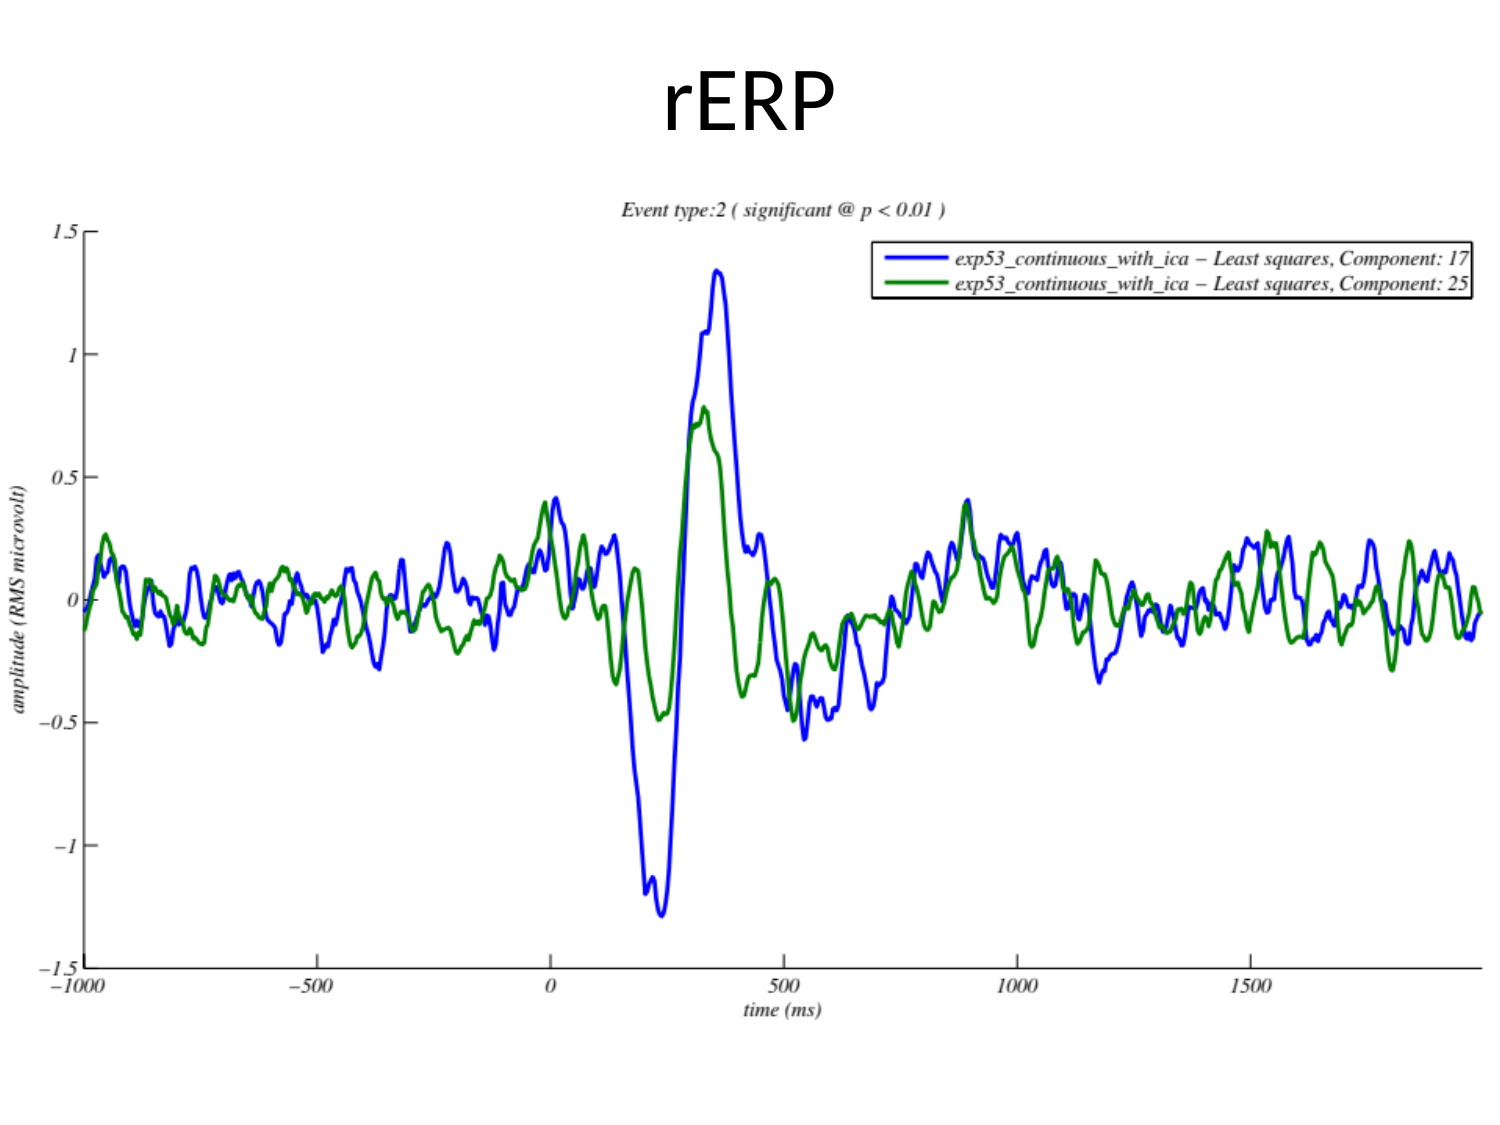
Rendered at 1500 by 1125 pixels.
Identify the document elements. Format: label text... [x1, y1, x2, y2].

picture [0, 187, 1494, 1024]
title rERP [75, 0, 1425, 185]
